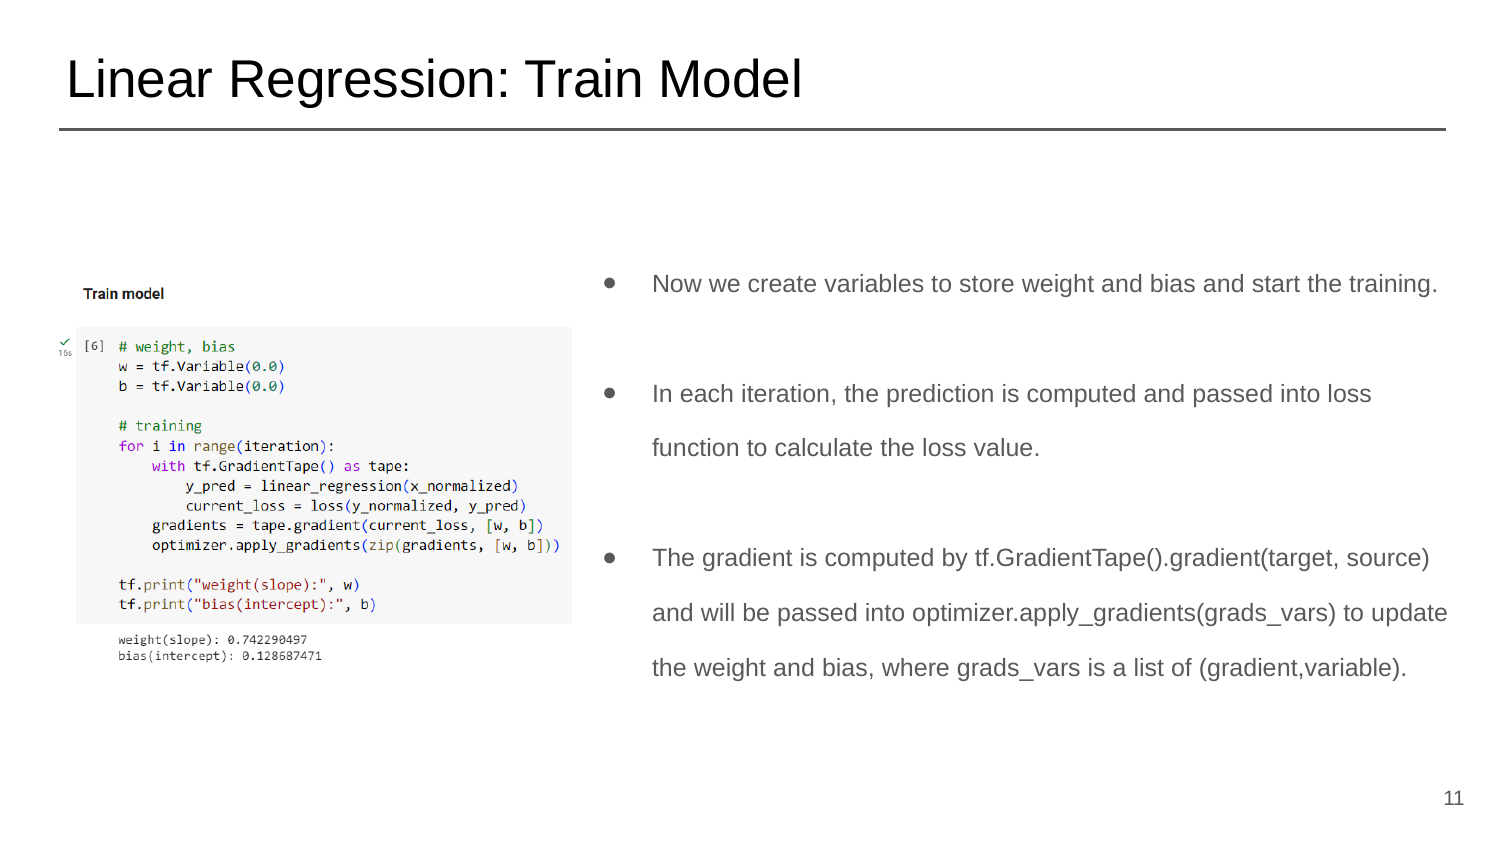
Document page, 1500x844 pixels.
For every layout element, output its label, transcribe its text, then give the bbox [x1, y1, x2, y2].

picture [58, 272, 572, 676]
list Now we create variables to store weight and bias and start the training. In each iteration, the prediction is computed and passed into loss function to calculate the loss value. The gradient is computed by tf.GradientTape().gradient(target, source) and will be passed into optimizer.apply_gradients(grads_vars) to update the weight and bias, where grads_vars is a list of (gradient,variable). [562, 252, 1472, 757]
slide_number ‹#› [1389, 764, 1480, 830]
title Linear Regression: Train Model [51, 29, 1449, 124]
